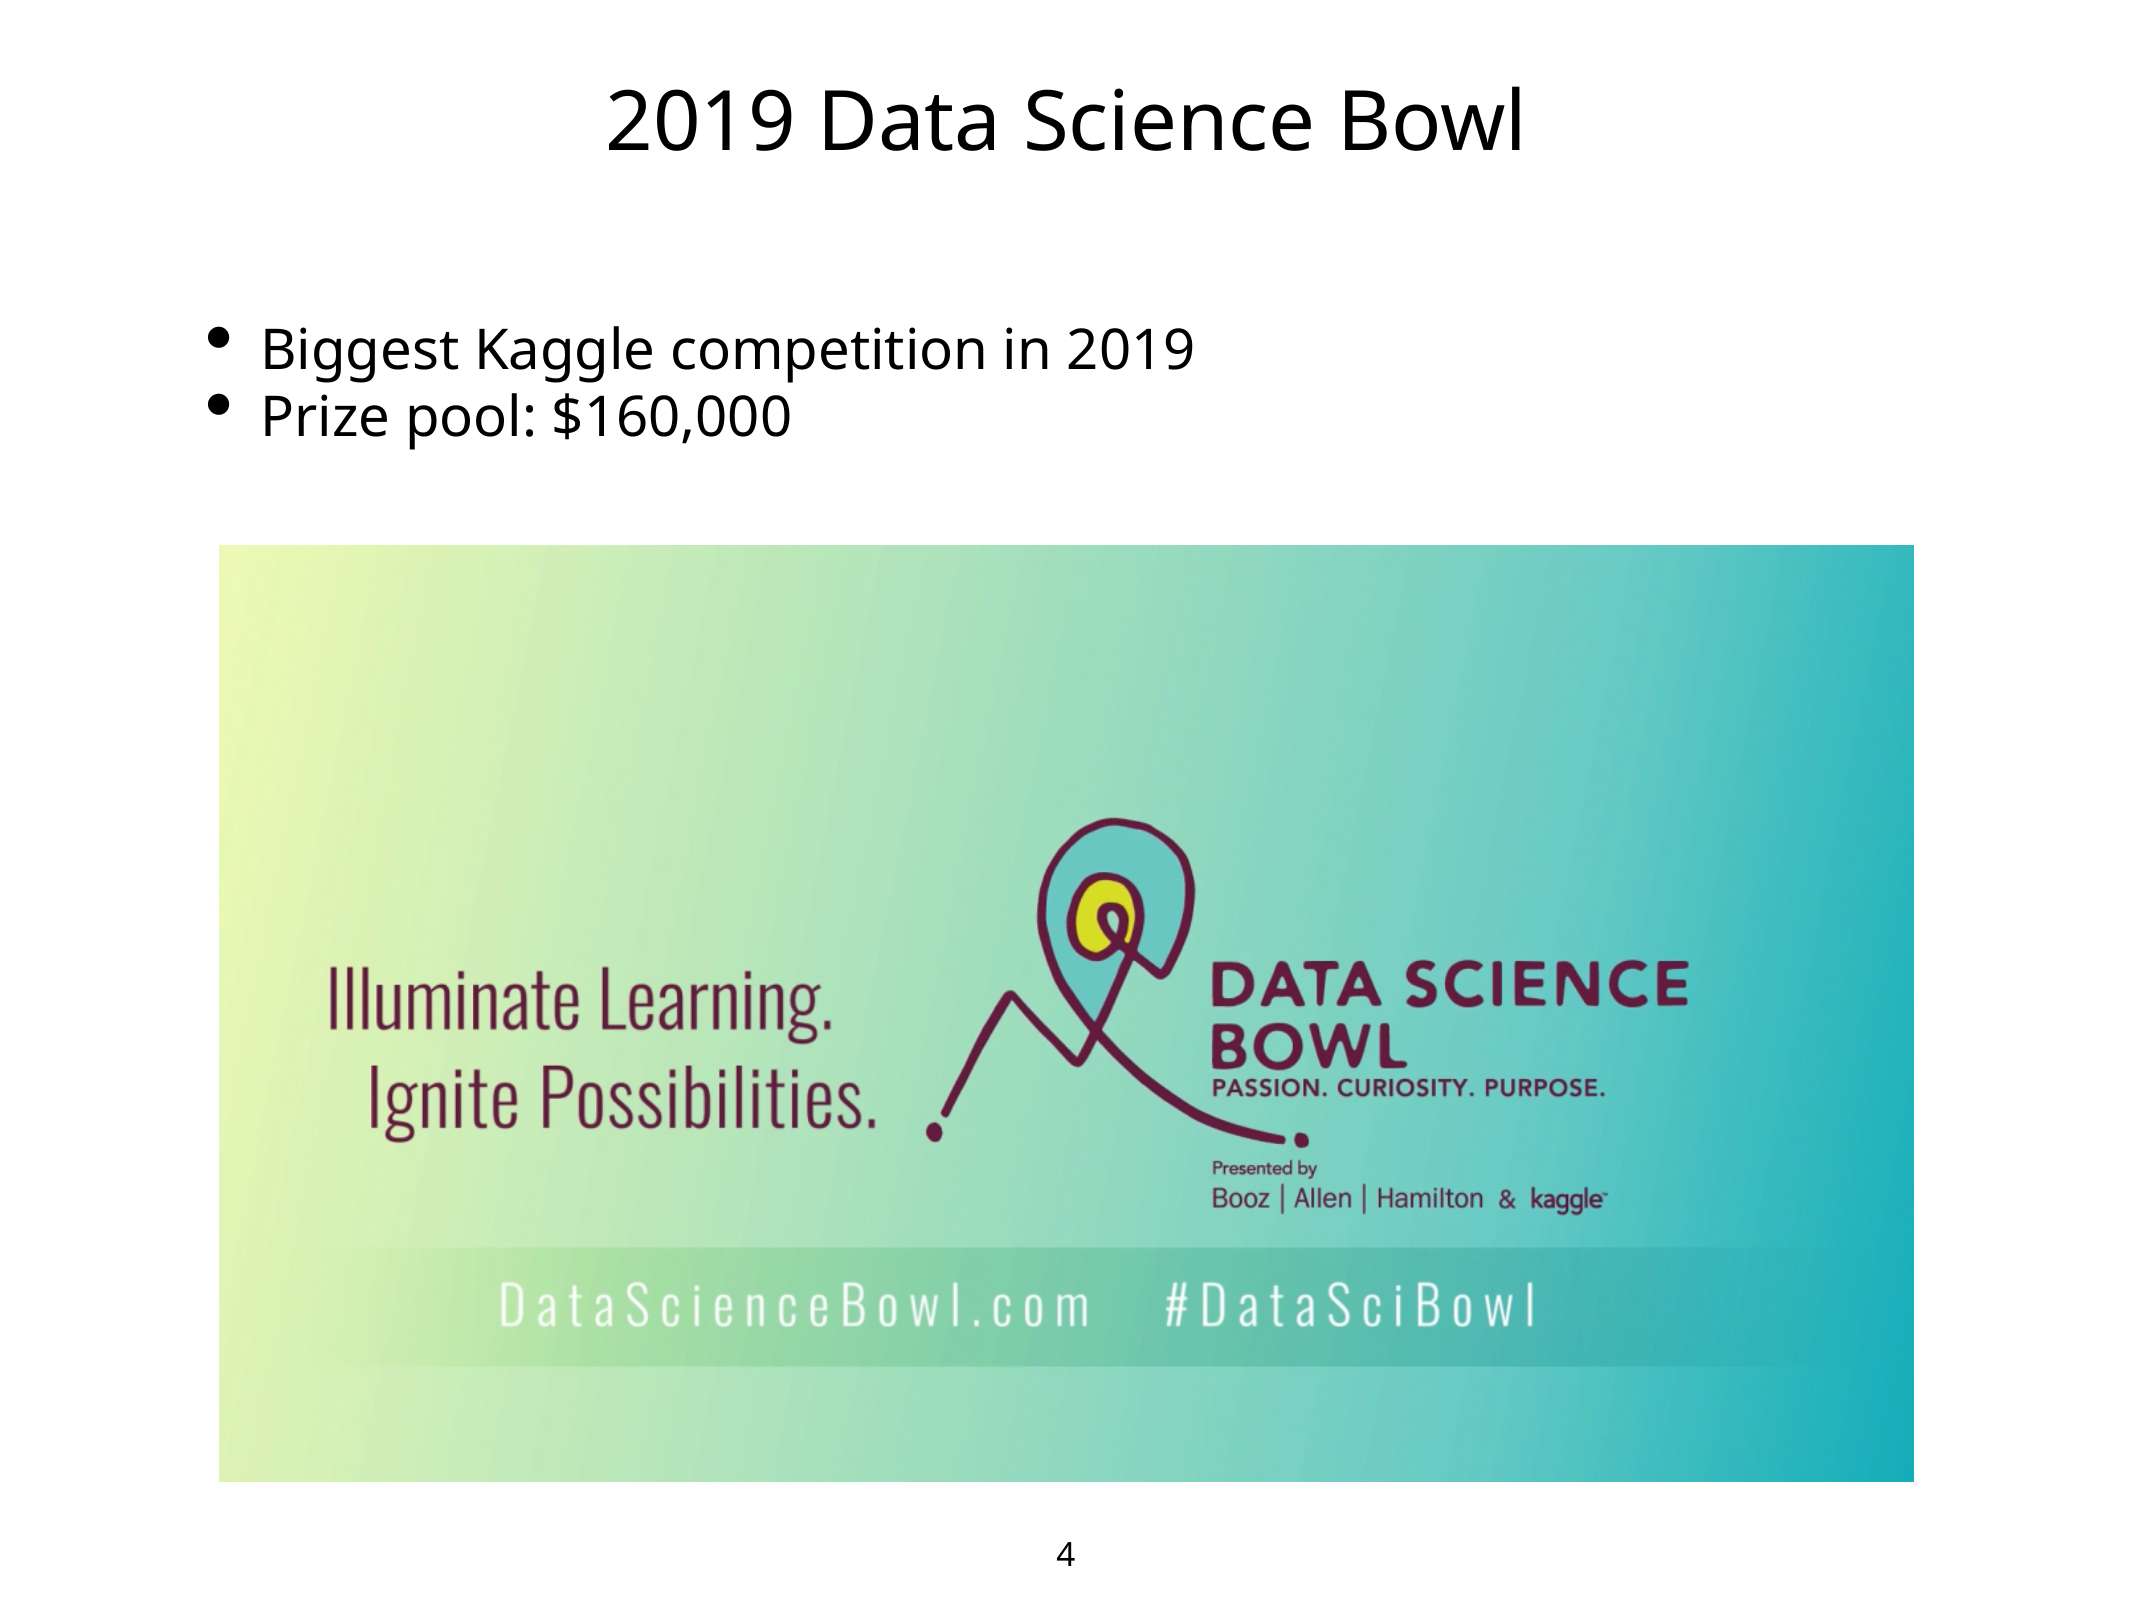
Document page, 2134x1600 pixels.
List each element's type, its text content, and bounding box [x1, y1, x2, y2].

title 2019 Data Science Bowl [288, 18, 1846, 216]
picture [219, 545, 1914, 1482]
slide_number 4 [1046, 1524, 1086, 1579]
text_box Biggest Kaggle competition in 2019 Prize pool: $160,000 [197, 304, 1205, 457]
